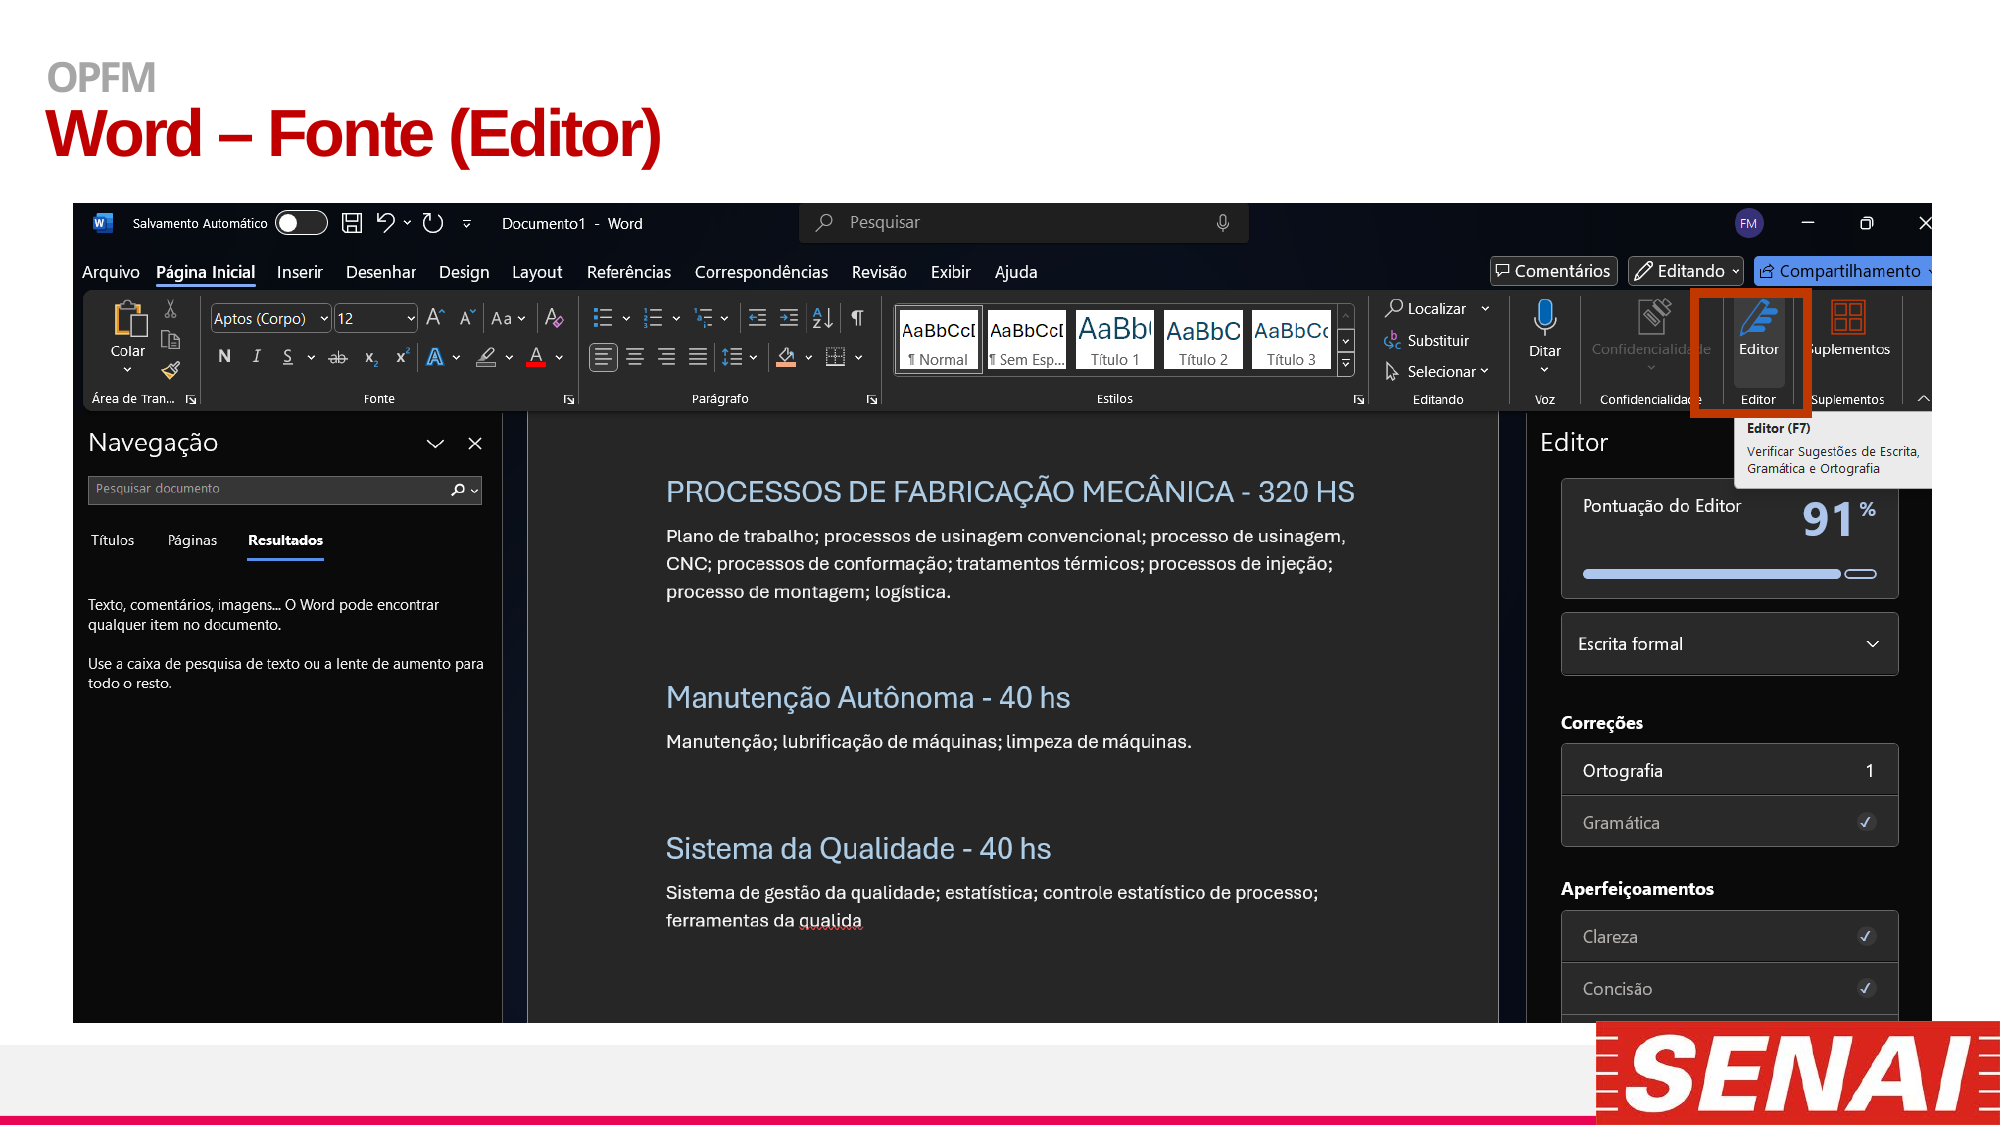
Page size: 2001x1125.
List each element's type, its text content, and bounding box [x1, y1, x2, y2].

picture [73, 203, 2000, 1125]
text_box Word – Fonte (Editor) [45, 99, 1905, 170]
title OPFM [45, 43, 1905, 99]
